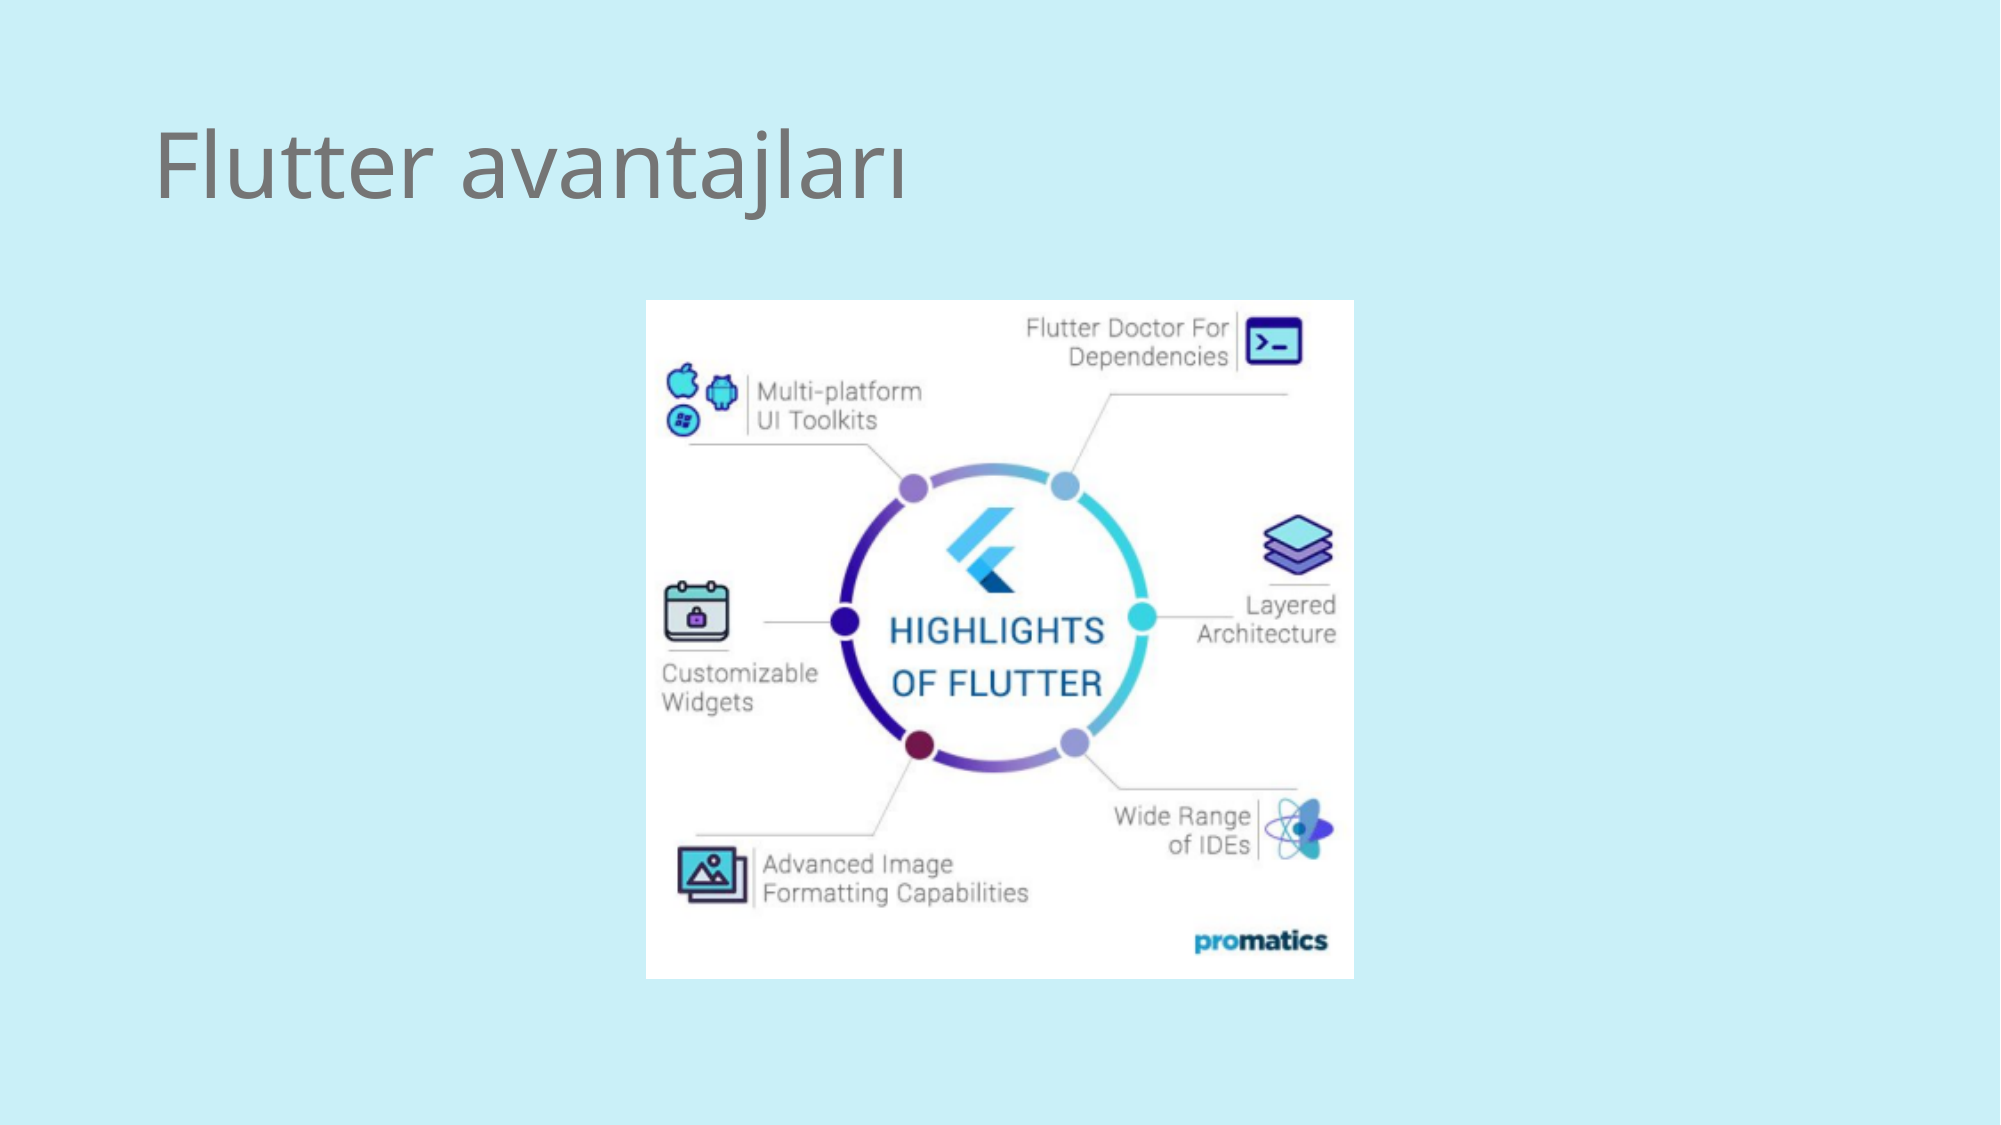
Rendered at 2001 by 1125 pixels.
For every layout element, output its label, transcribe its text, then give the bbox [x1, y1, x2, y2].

title Flutter avantajları [137, 59, 1863, 278]
picture [646, 300, 1354, 979]
